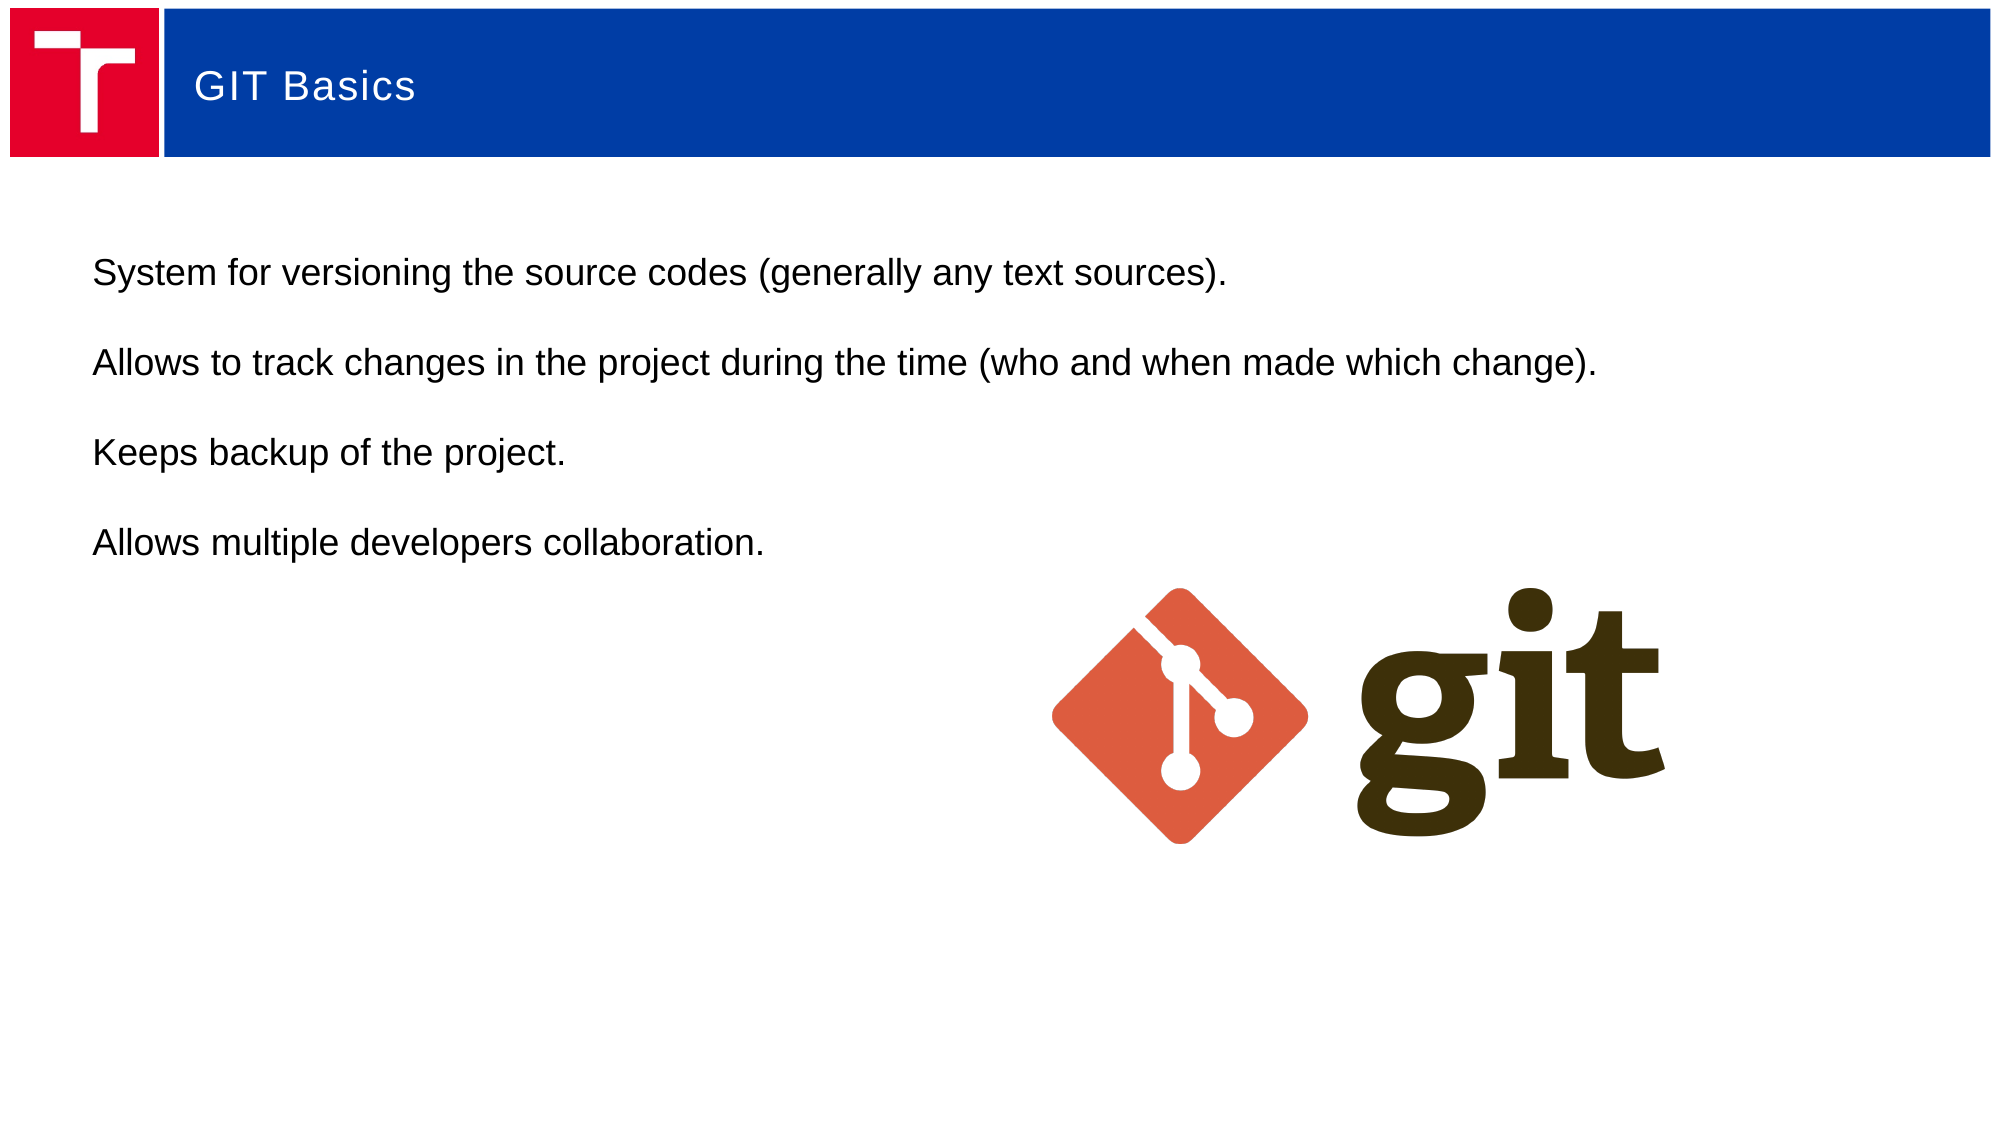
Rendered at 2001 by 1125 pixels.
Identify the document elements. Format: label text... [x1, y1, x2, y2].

text_box System for versioning the source codes (generally any text sources). Allows to track changes in the project during the time (who and when made which change). Keeps backup of the project. Allows multiple developers collaboration. [77, 240, 1884, 571]
picture [10, 8, 159, 157]
picture [1052, 587, 1665, 844]
text_box GIT Basics [179, 45, 1800, 117]
text_box [163, 8, 1991, 158]
